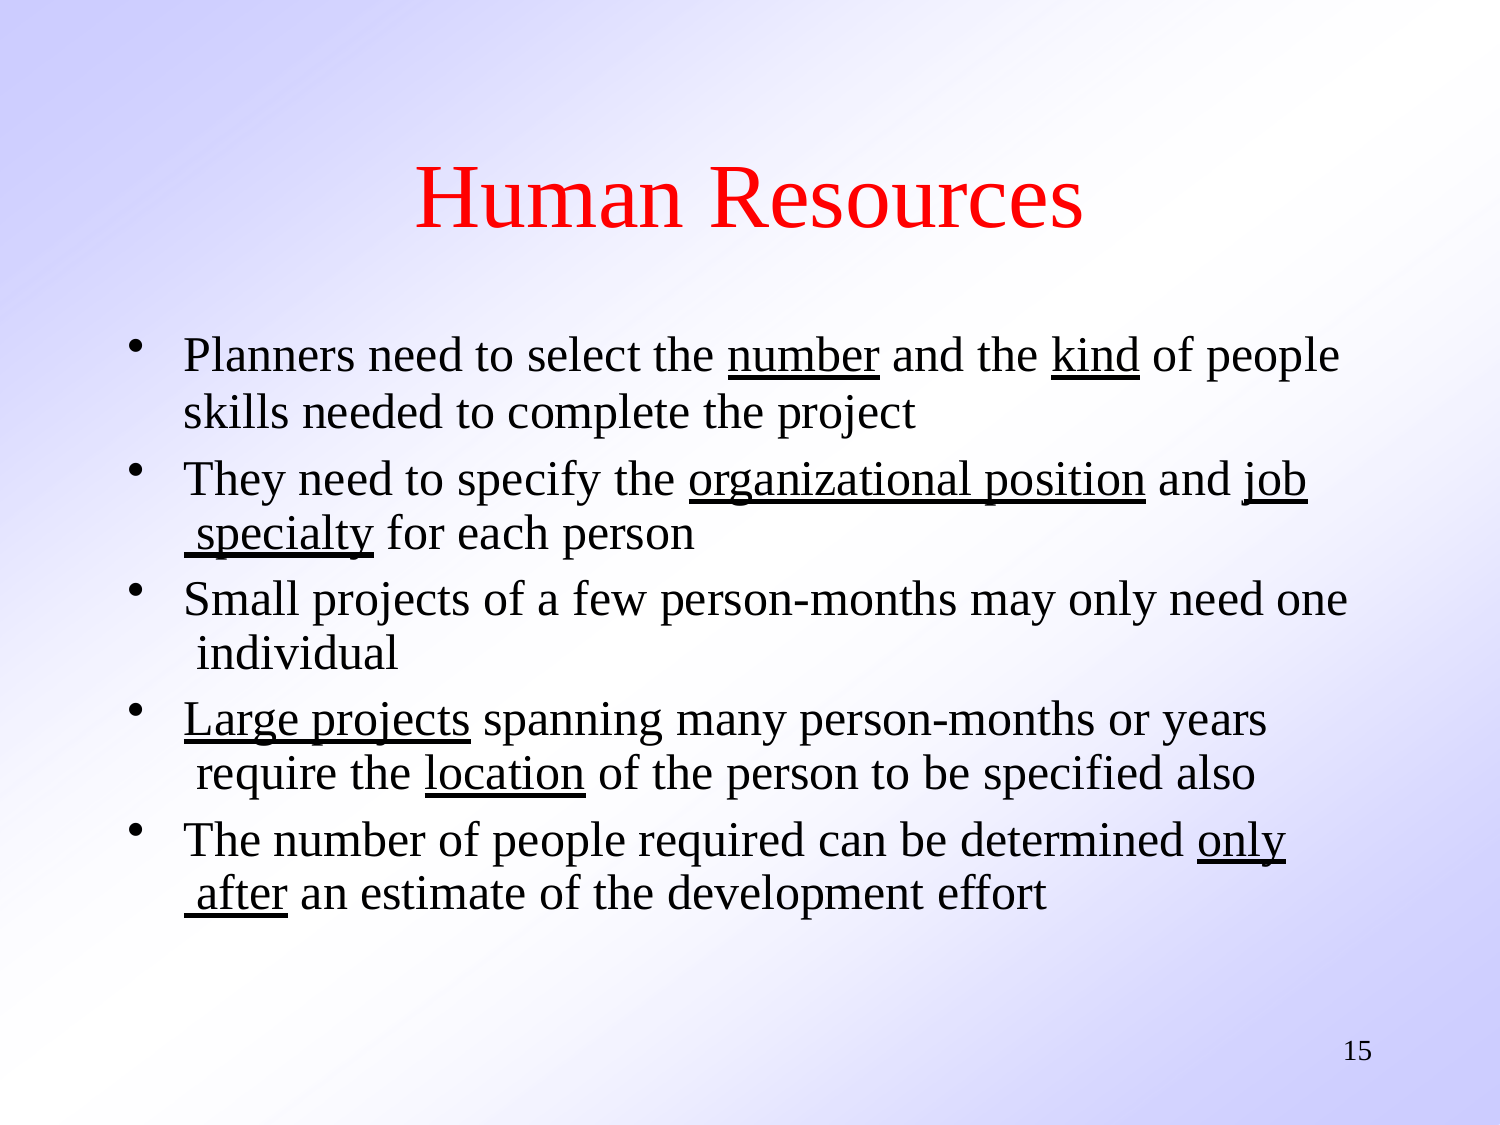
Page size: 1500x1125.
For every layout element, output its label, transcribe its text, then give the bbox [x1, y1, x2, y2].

picture [0, 0, 1500, 1125]
text_box 15 [1340, 1029, 1375, 1067]
text_box Planners need to select the number and the kind of people skills needed to complete the project They need to specify the organizational position and job specialty for each person Small projects of a few person-months may only need one individual Large projects spanning many person-months or years require the location of the person to be specified also The number of people required can be determined only after an estimate of the development effort [125, 322, 1350, 920]
title Human Resources [412, 133, 1088, 322]
